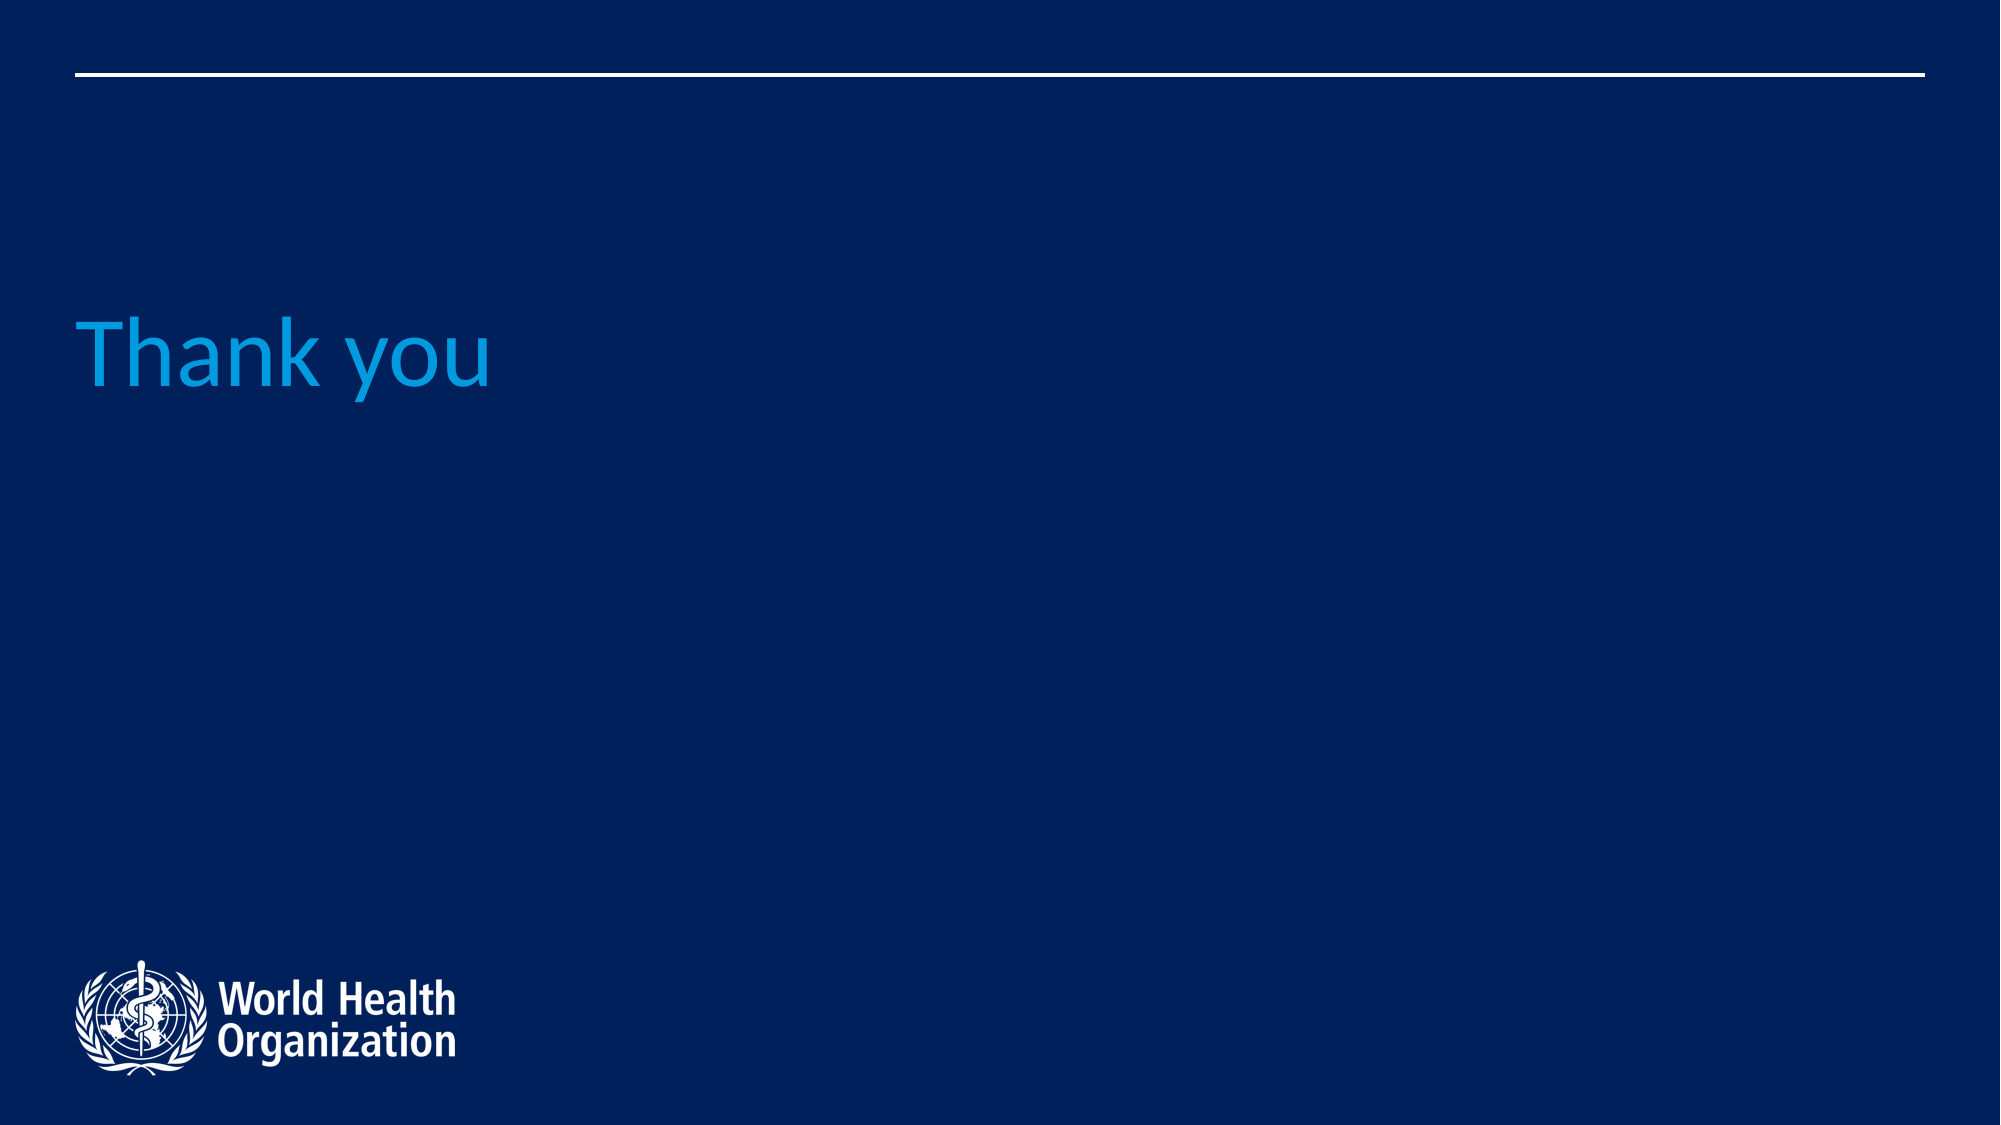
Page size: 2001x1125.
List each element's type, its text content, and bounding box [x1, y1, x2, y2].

picture [75, 960, 455, 1076]
title Thank you [75, 299, 1000, 518]
